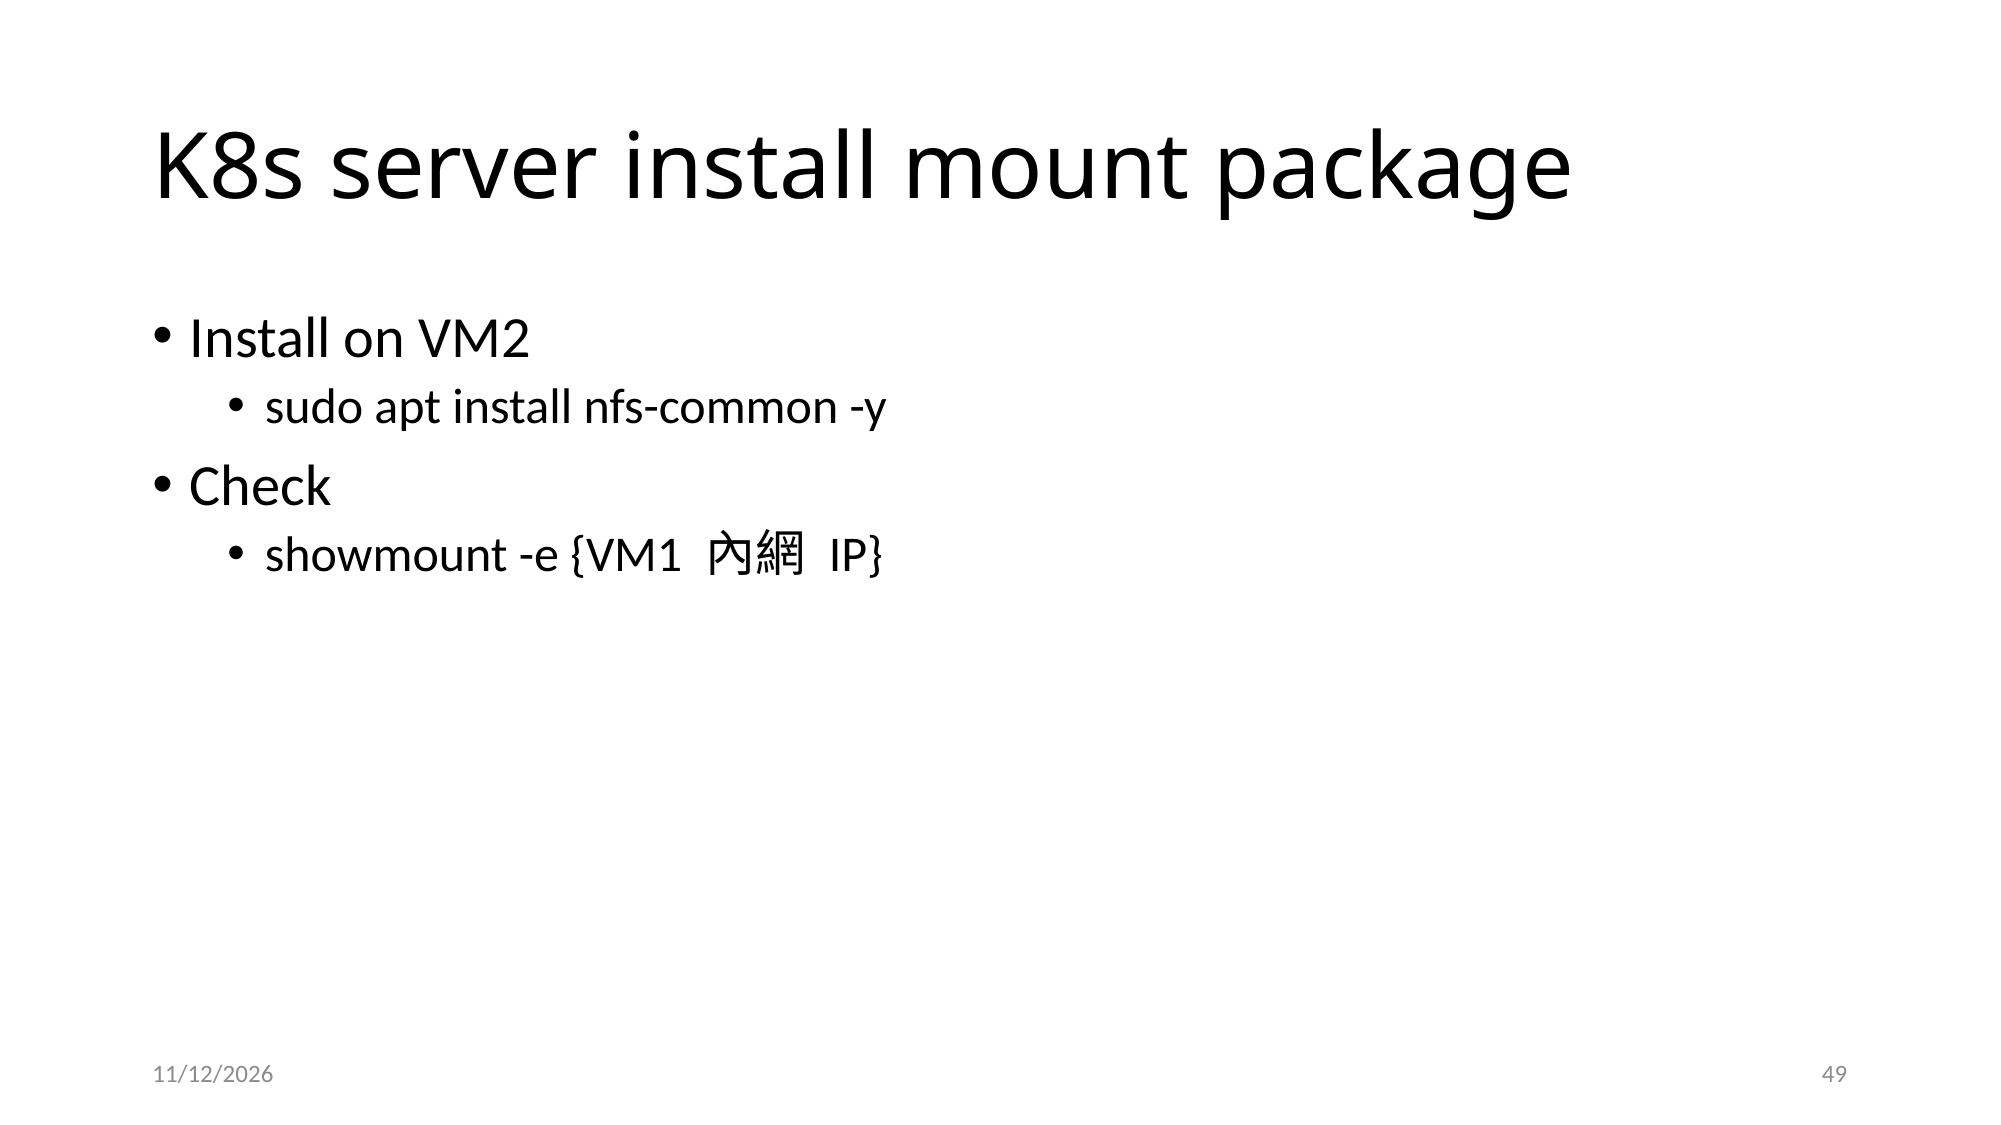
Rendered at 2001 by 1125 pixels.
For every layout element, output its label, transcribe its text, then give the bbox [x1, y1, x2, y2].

list Install on VM2 sudo apt install nfs-common -y Check showmount -e {VM1 內網 IP} [137, 299, 1863, 1014]
title K8s server install mount package [137, 59, 1863, 278]
slide_number 49 [1412, 1042, 1863, 1103]
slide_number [137, 1042, 588, 1103]
